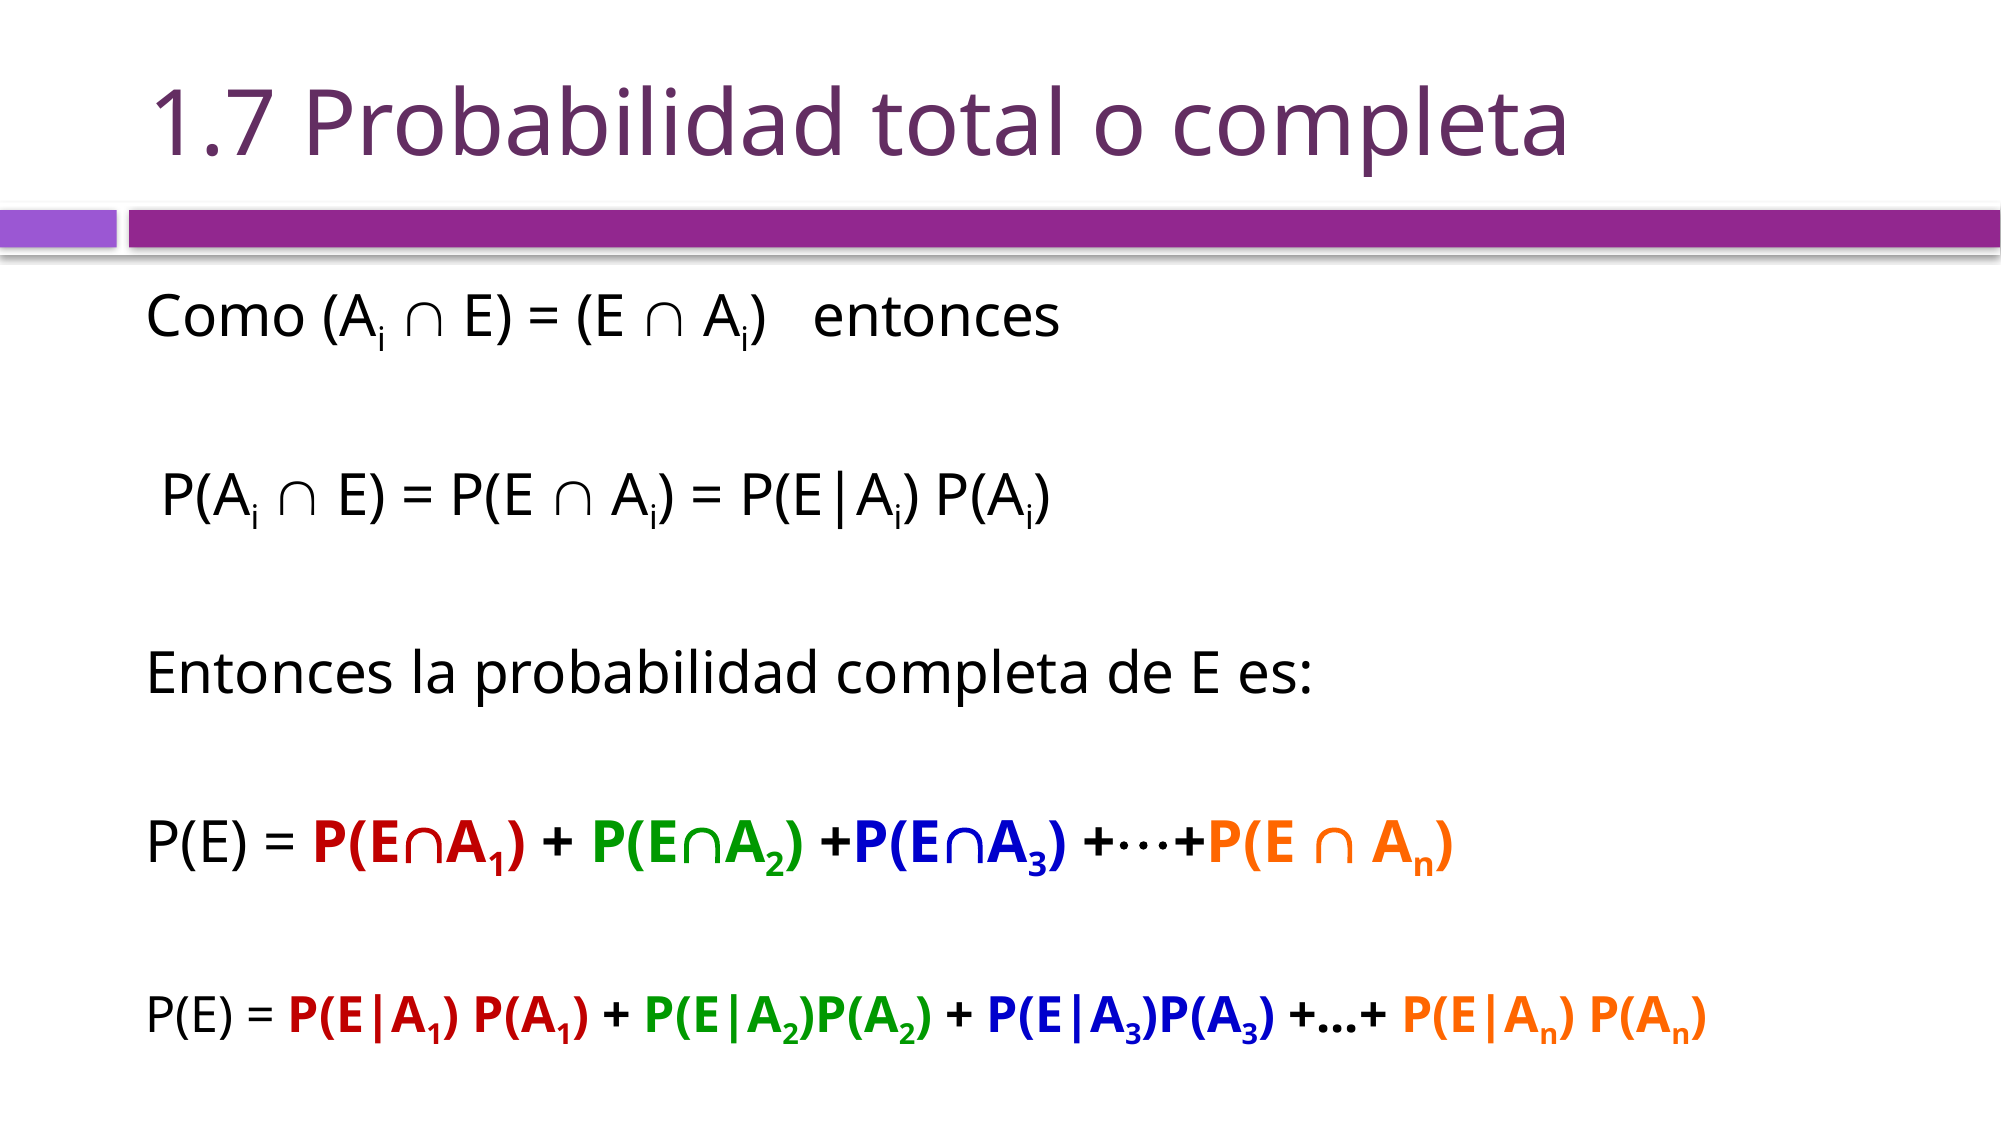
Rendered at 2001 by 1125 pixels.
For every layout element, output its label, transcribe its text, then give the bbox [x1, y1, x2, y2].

title 1.7 Probabilidad total o completa [133, 37, 1917, 200]
list Como (Ai  E) = (E  Ai) entonces P(Ai  E) = P(E  Ai) = P(E|Ai) P(Ai) Entonces la probabilidad completa de E es: P(E) = P(EA1) + P(EA2) +P(EA3) ++P(E  An) P(E) = P(E|A1) P(A1) + P(E|A2)P(A2) + P(E|A3)P(A3) +...+ P(E|An) P(An) [130, 270, 1914, 1084]
